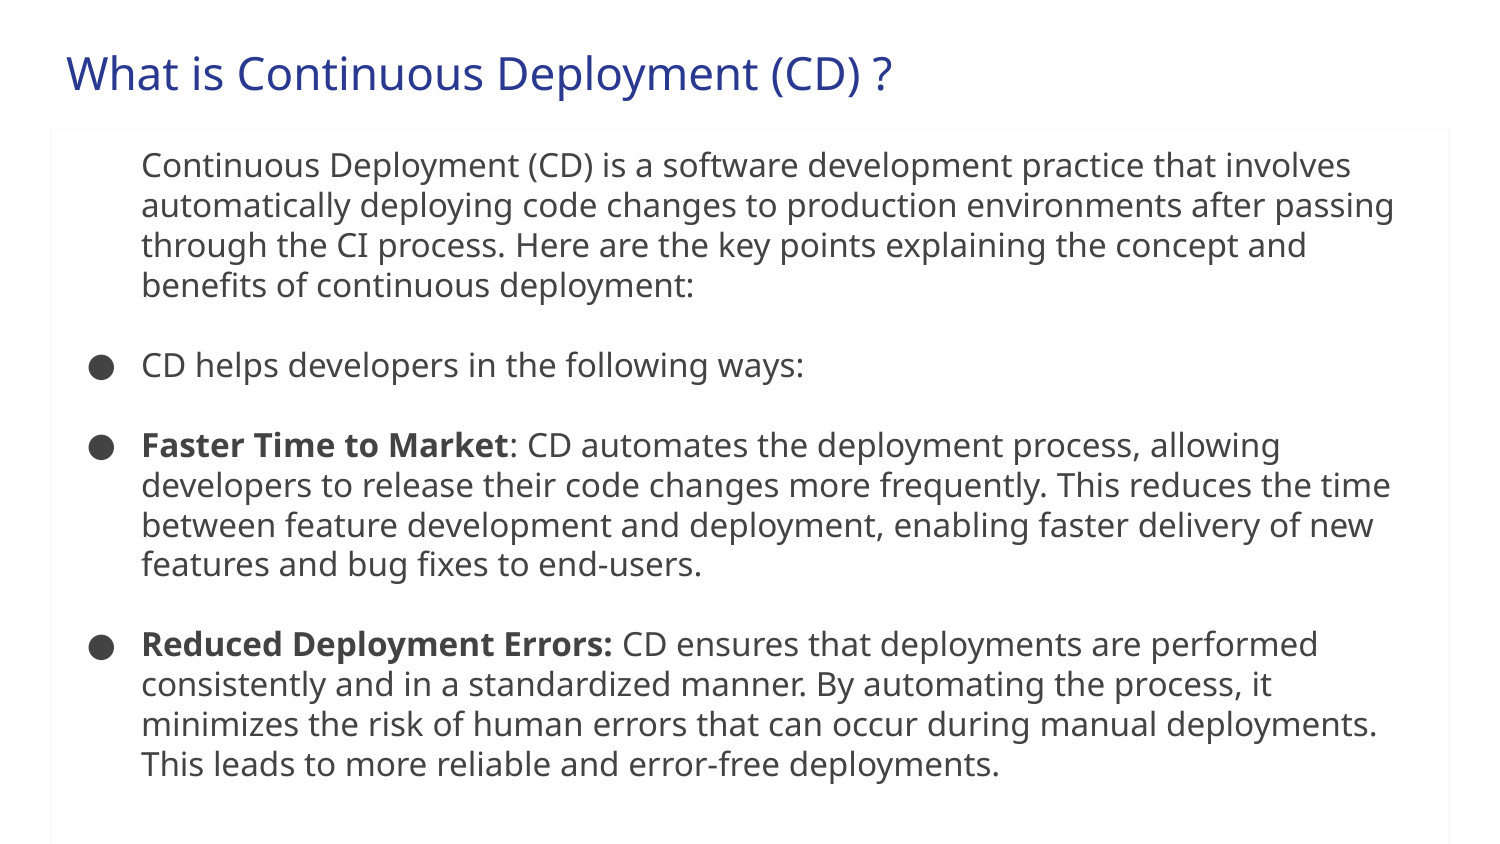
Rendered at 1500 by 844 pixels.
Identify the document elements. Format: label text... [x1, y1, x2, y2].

text_box Continuous Deployment (CD) is a software development practice that involves automatically deploying code changes to production environments after passing through the CI process. Here are the key points explaining the concept and benefits of continuous deployment: CD helps developers in the following ways: Faster Time to Market: CD automates the deployment process, allowing developers to release their code changes more frequently. This reduces the time between feature development and deployment, enabling faster delivery of new features and bug fixes to end-users. Reduced Deployment Errors: CD ensures that deployments are performed consistently and in a standardized manner. By automating the process, it minimizes the risk of human errors that can occur during manual deployments. This leads to more reliable and error-free deployments. [51, 129, 1449, 844]
title What is Continuous Deployment (CD) ? [51, 29, 1449, 129]
